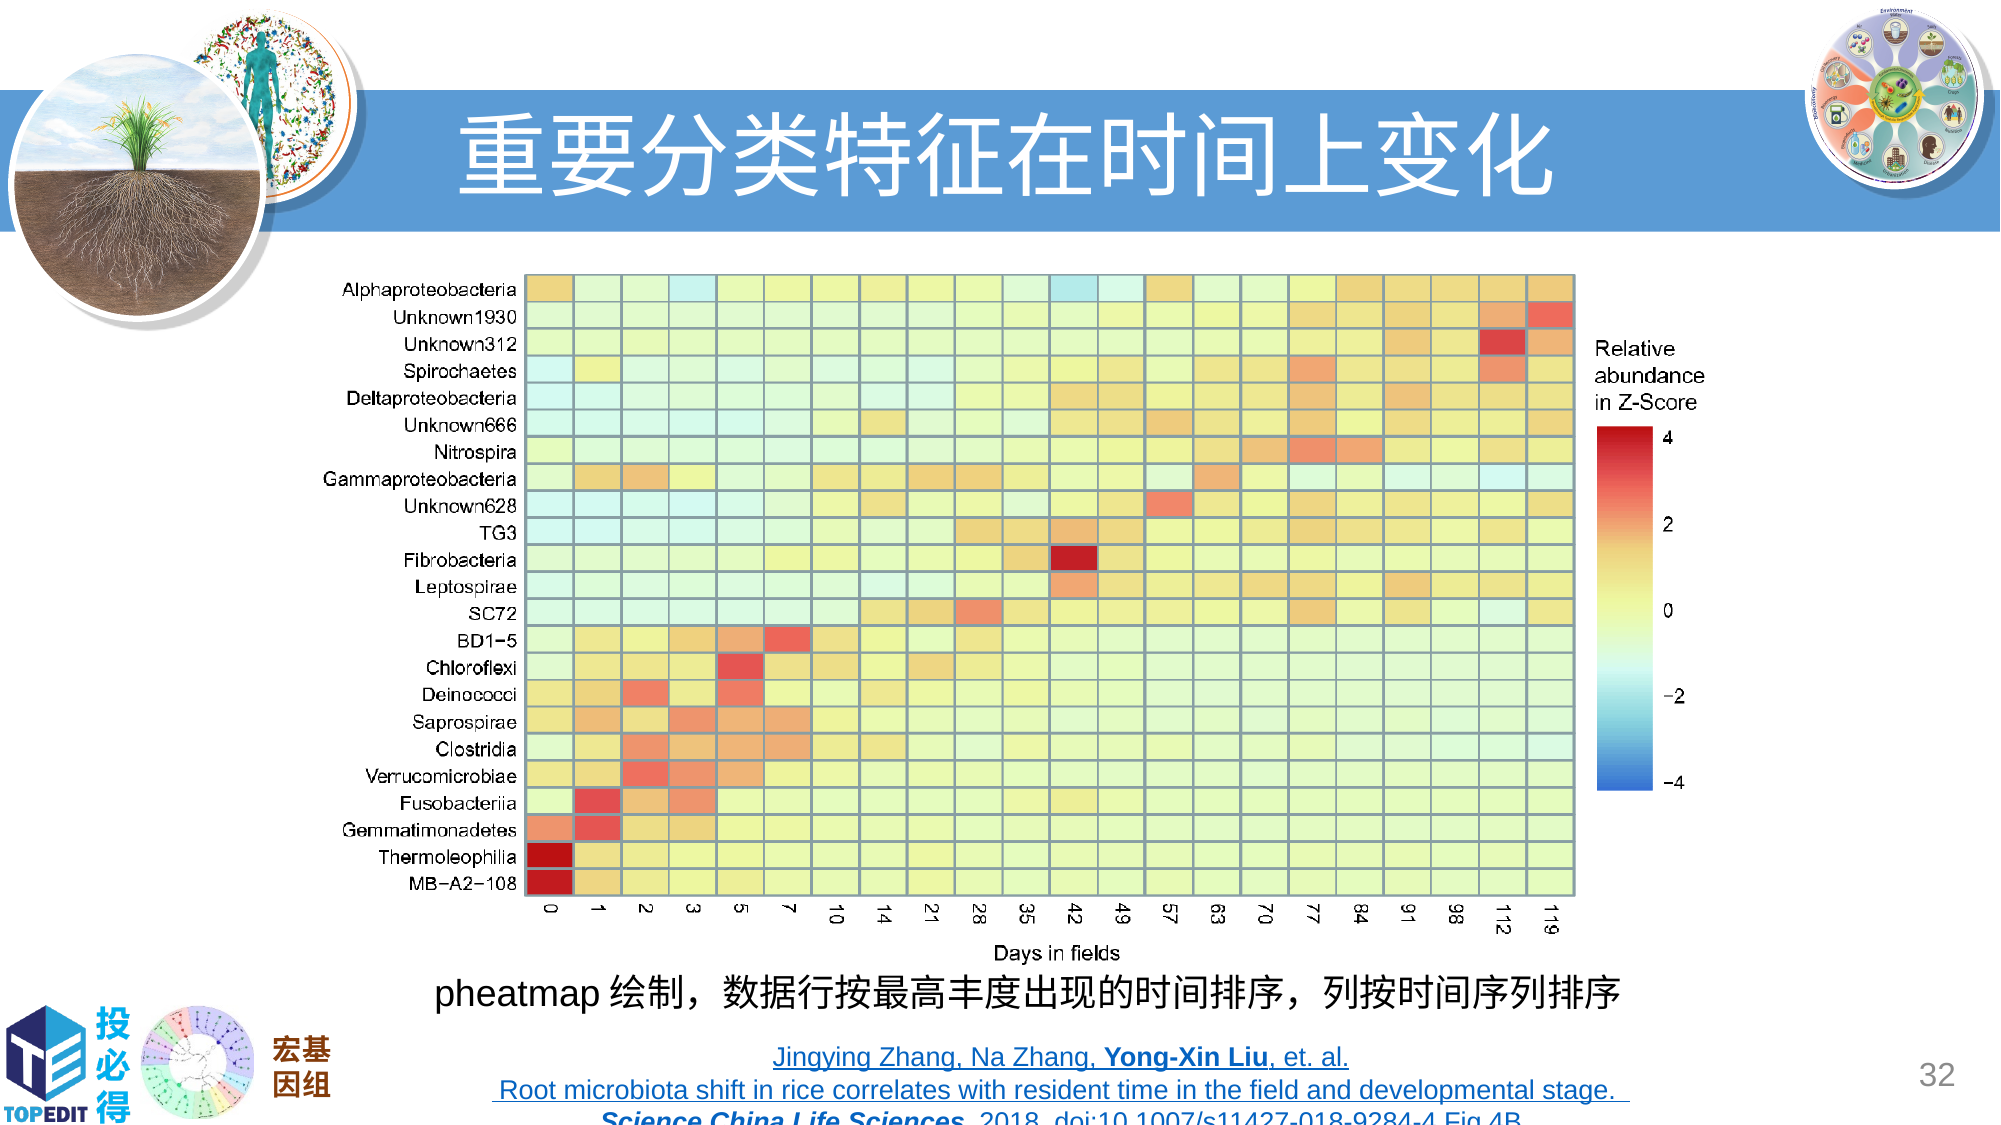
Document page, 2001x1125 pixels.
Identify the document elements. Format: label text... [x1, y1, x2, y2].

picture [0, 990, 254, 1125]
text_box pheatmap绘制，数据行按最高丰度出现的时间排序，列按时间序列排序 [419, 969, 1660, 1021]
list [319, 270, 1717, 969]
text_box Jingying Zhang, Na Zhang, Yong-Xin Liu, et. al. Root microbiota shift in rice correlates with resident time in the field and developmental stage. Science China Life Sciences. 2018. doi:10.1007/s11427-018-9284-4 Fig 4B [362, 1032, 1760, 1125]
footer 32 [1894, 1042, 1981, 1103]
picture [180, 8, 344, 72]
picture [1813, 7, 1977, 183]
title 重要分类特征在时间上变化 [143, 72, 1869, 248]
picture [15, 55, 244, 315]
